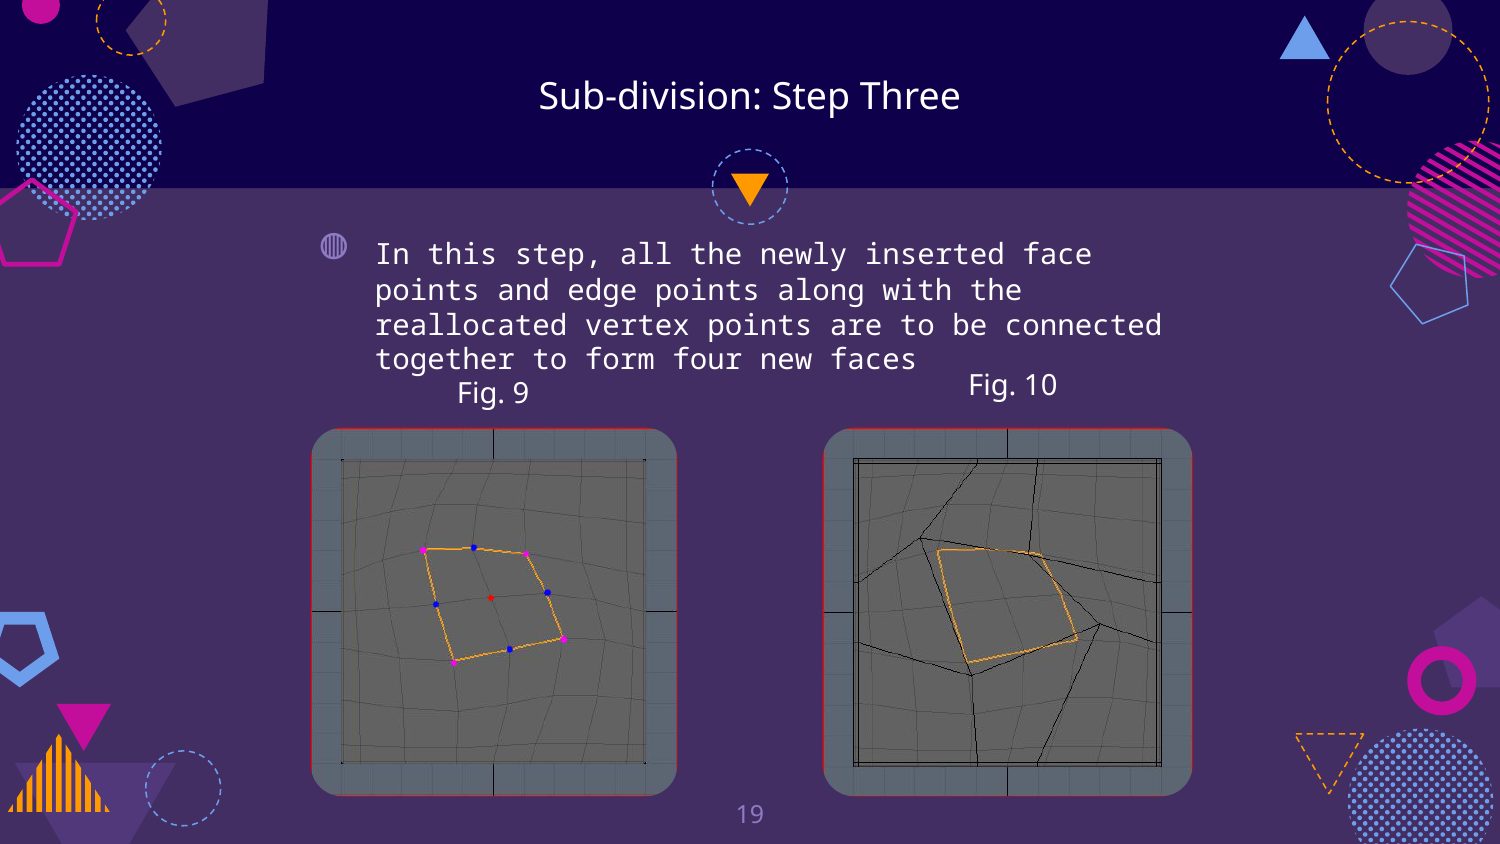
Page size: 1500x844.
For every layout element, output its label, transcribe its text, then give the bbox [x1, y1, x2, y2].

slide_number 19 [705, 783, 795, 844]
title Sub-division: Step Three [335, 0, 1165, 189]
text_box Fig. 10 [953, 359, 1073, 410]
picture [822, 427, 1193, 797]
text_box Fig. 9 [442, 367, 545, 417]
picture [310, 427, 678, 797]
list In this step, all the newly inserted face points and edge points along with the reallocated vertex points are to be connected together to form four new faces [284, 220, 1211, 378]
